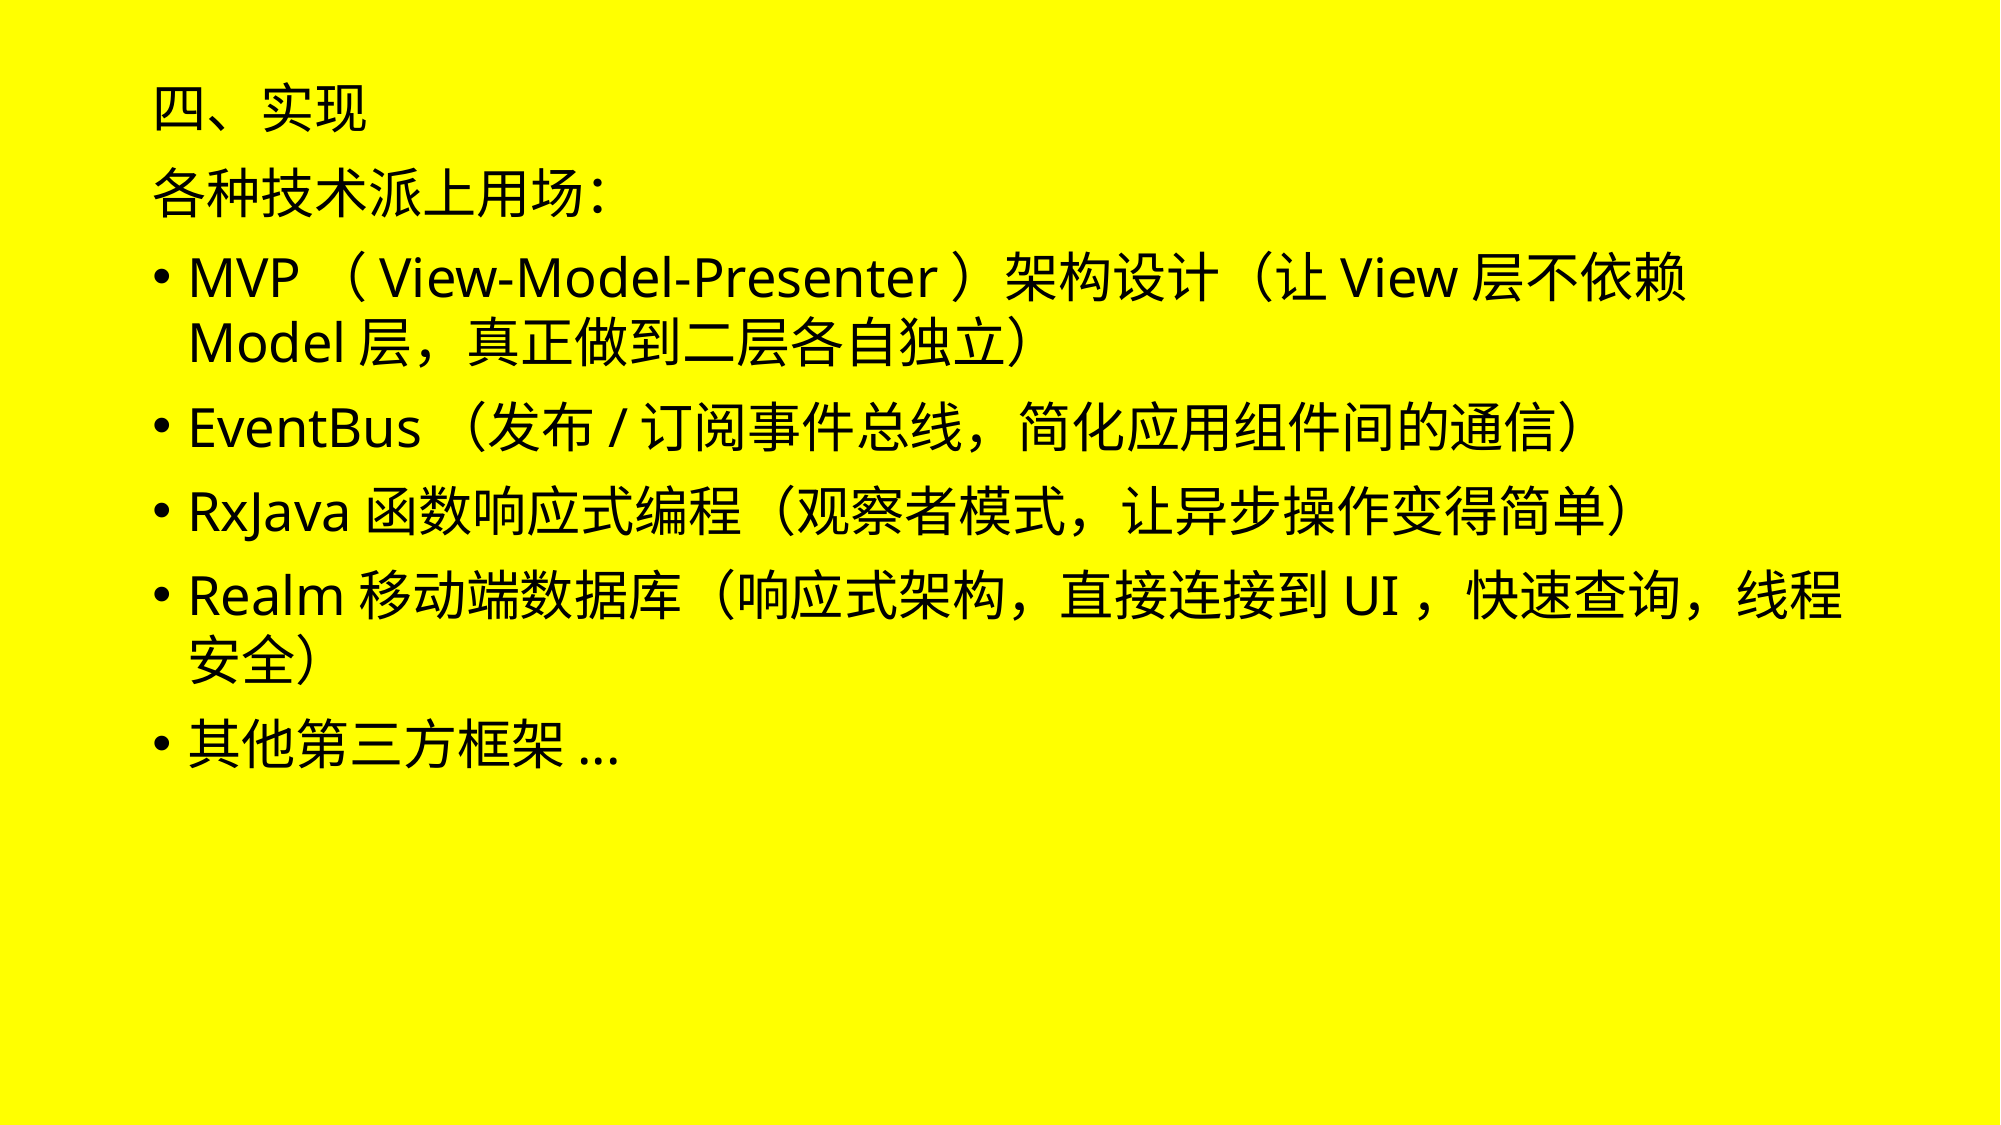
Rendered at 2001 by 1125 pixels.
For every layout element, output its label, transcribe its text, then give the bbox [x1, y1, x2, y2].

list 四、实现 各种技术派上用场： MVP（View-Model-Presenter）架构设计（让View层不依赖Model层，真正做到二层各自独立） EventBus（发布/订阅事件总线，简化应用组件间的通信） RxJava函数响应式编程（观察者模式，让异步操作变得简单） Realm移动端数据库（响应式架构，直接连接到UI，快速查询，线程安全） 其他第三方框架... [137, 74, 1863, 788]
